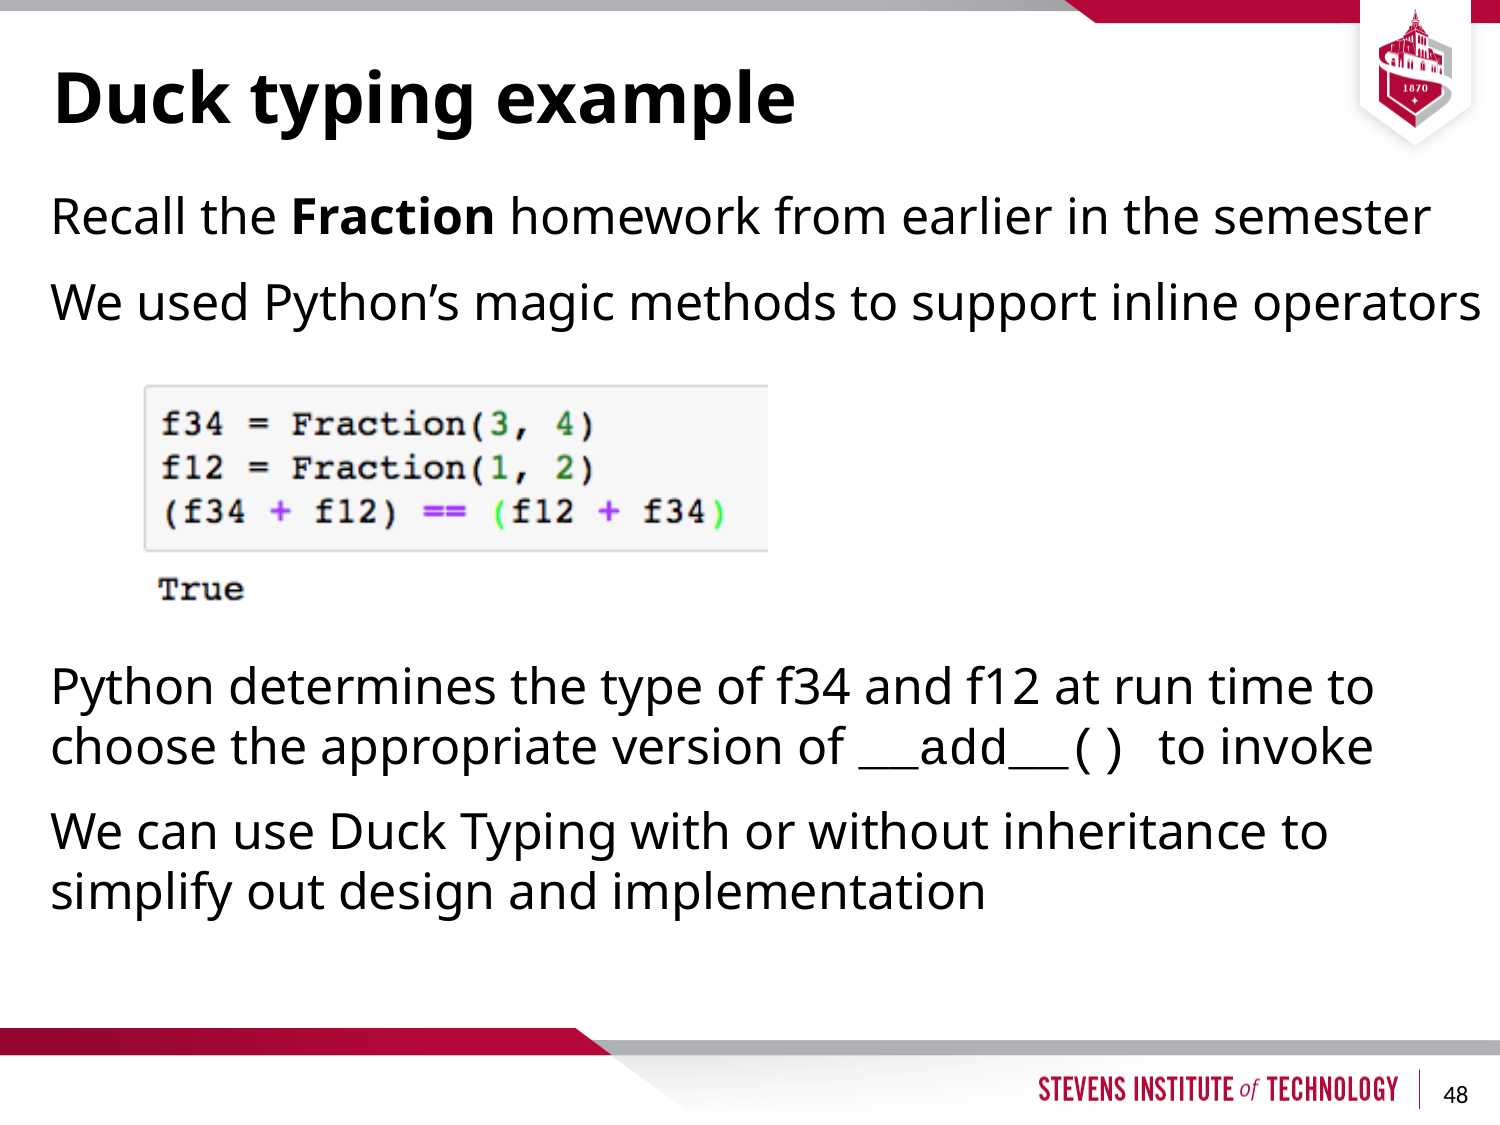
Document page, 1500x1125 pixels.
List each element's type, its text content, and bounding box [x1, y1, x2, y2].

picture [0, 1028, 1500, 1125]
title Duck typing example [37, 45, 1338, 150]
picture [136, 374, 768, 636]
picture [0, 0, 1500, 160]
slide_number 48 [1428, 1071, 1490, 1108]
list Recall the Fraction homework from earlier in the semester We used Python’s magic methods to support inline operators Python determines the type of f34 and f12 at run time to choose the appropriate version of __add__() to invoke We can use Duck Typing with or without inheritance to simplify out design and implementation [35, 177, 1500, 918]
